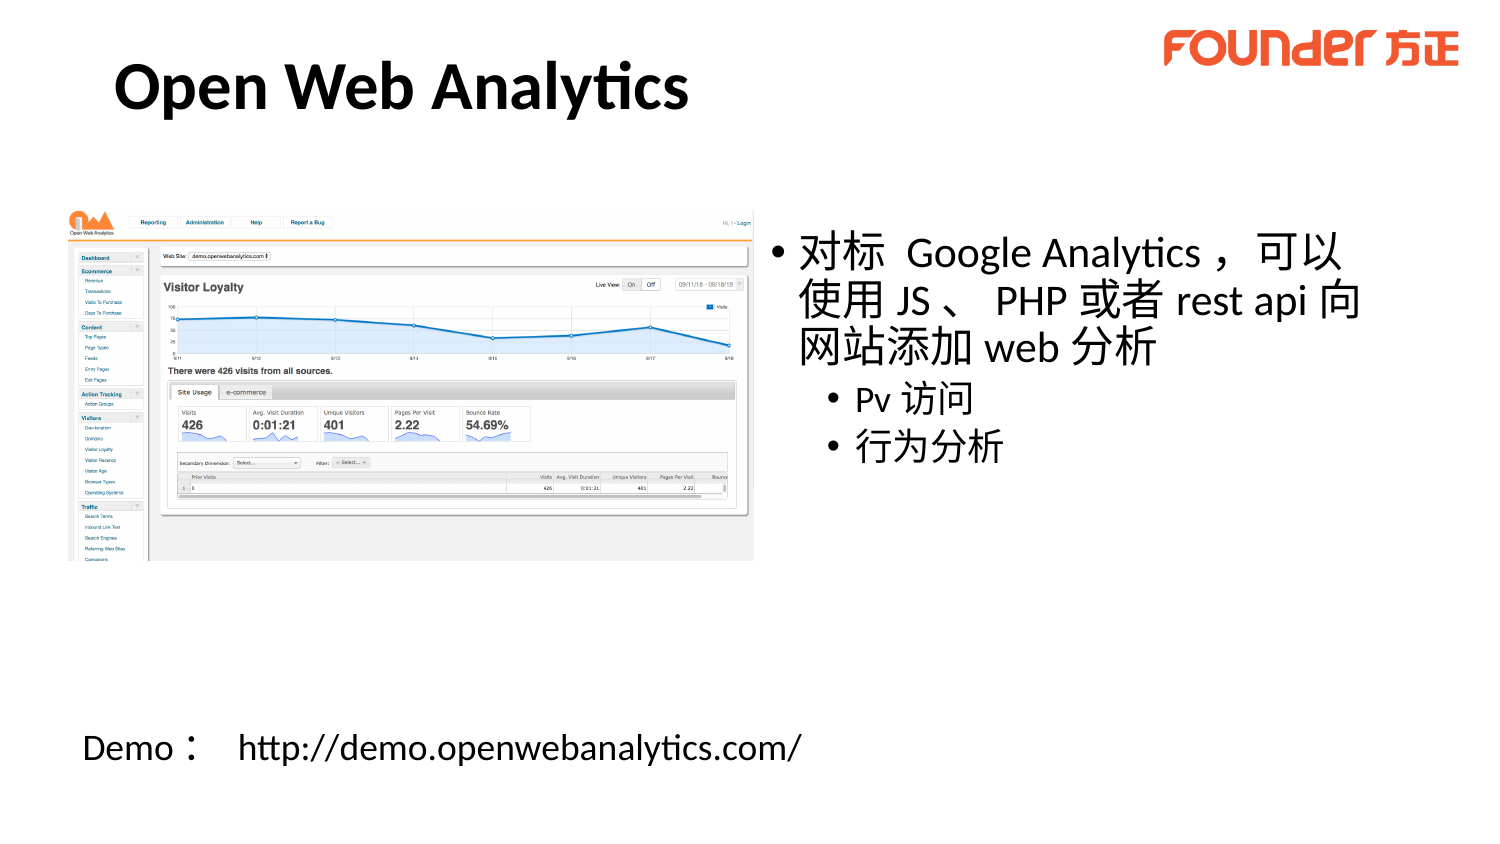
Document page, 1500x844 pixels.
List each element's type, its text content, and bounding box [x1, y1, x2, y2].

picture [1136, 0, 1485, 102]
title Open Web Analytics [103, 44, 1397, 208]
text_box Demo： http://demo.openwebanalytics.com/ [67, 715, 818, 776]
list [68, 209, 754, 561]
list 对标 Google Analytics，可以使用JS、PHP或者rest api向网站添加web分析 Pv访问 行为分析 [759, 224, 1397, 760]
